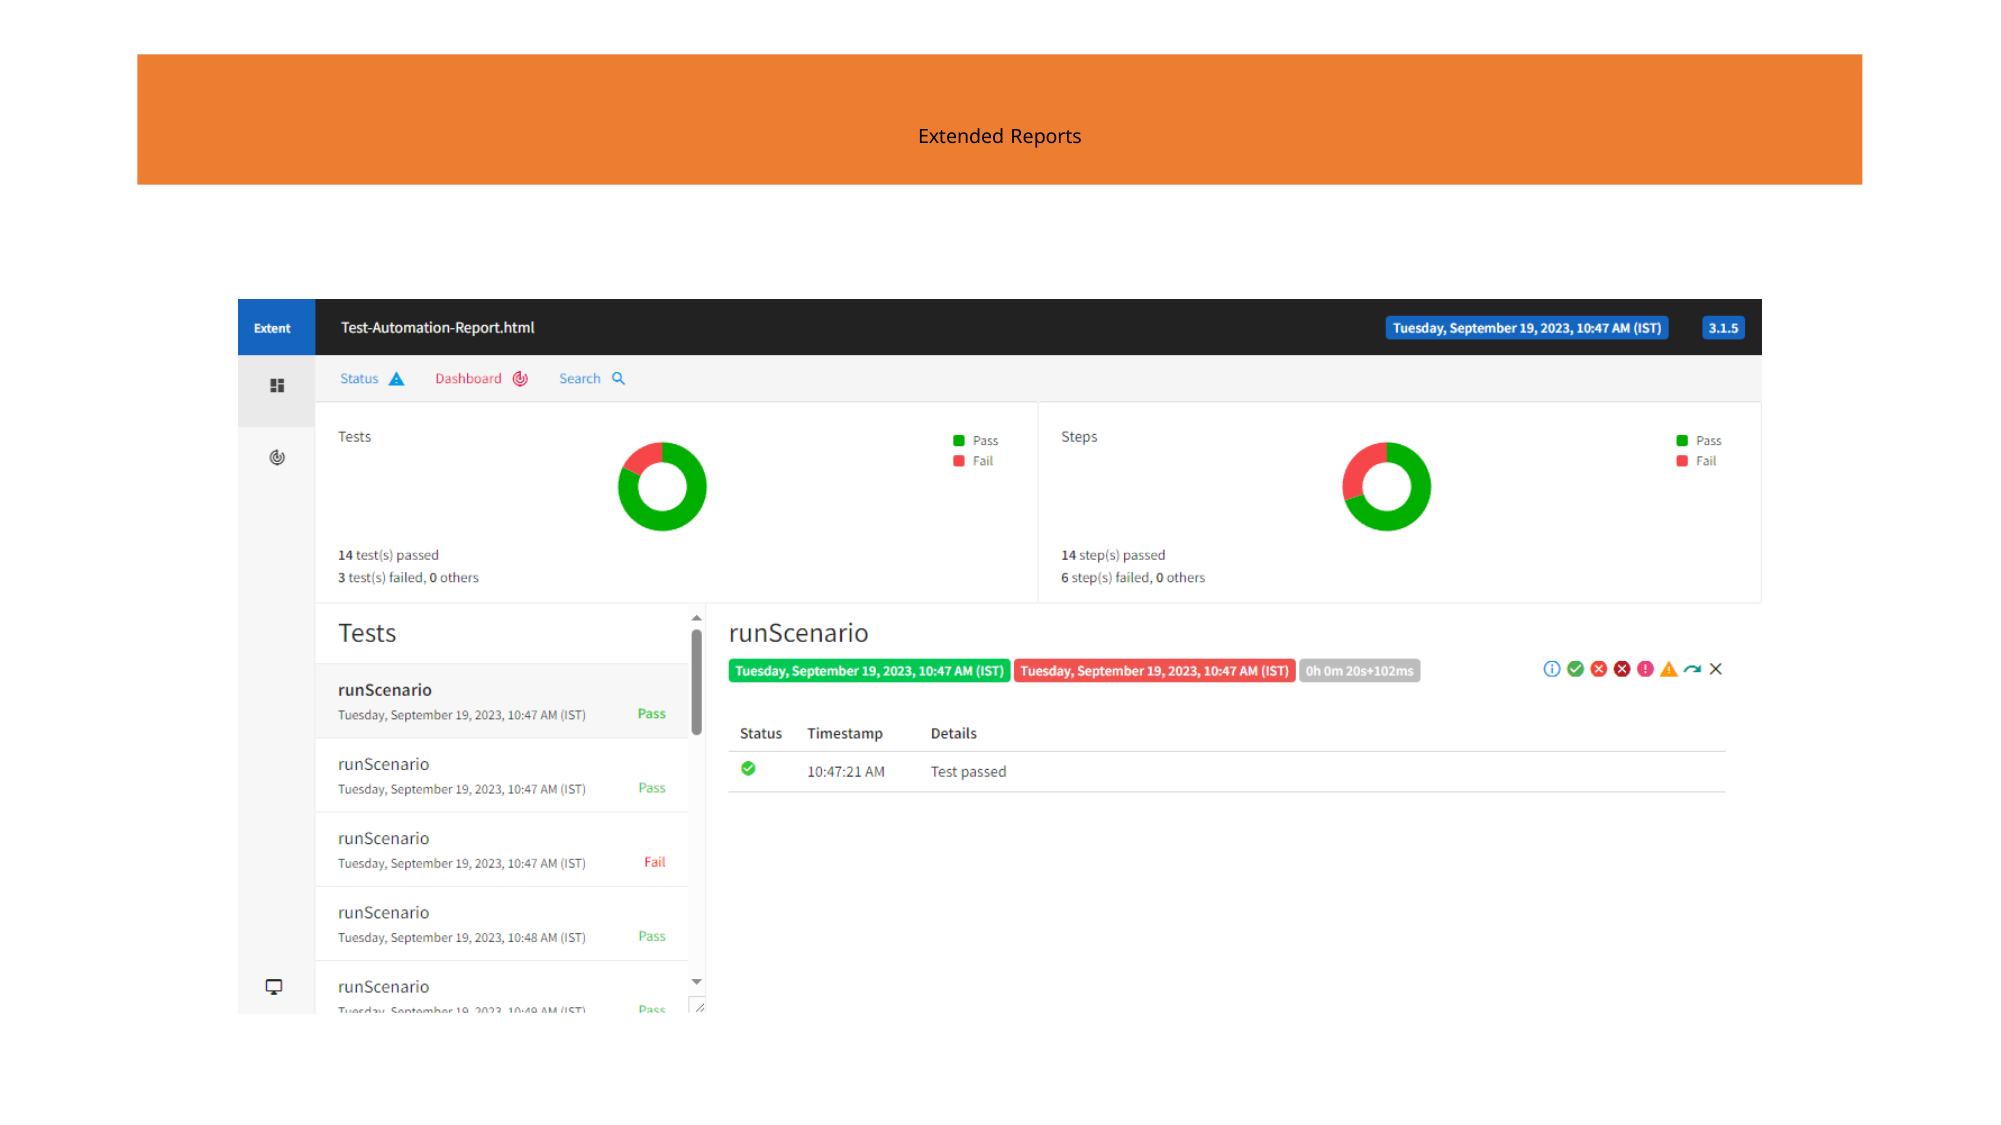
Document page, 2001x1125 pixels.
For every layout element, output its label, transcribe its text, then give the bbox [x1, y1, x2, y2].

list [238, 299, 1762, 1014]
title Extended Reports [137, 54, 1863, 185]
